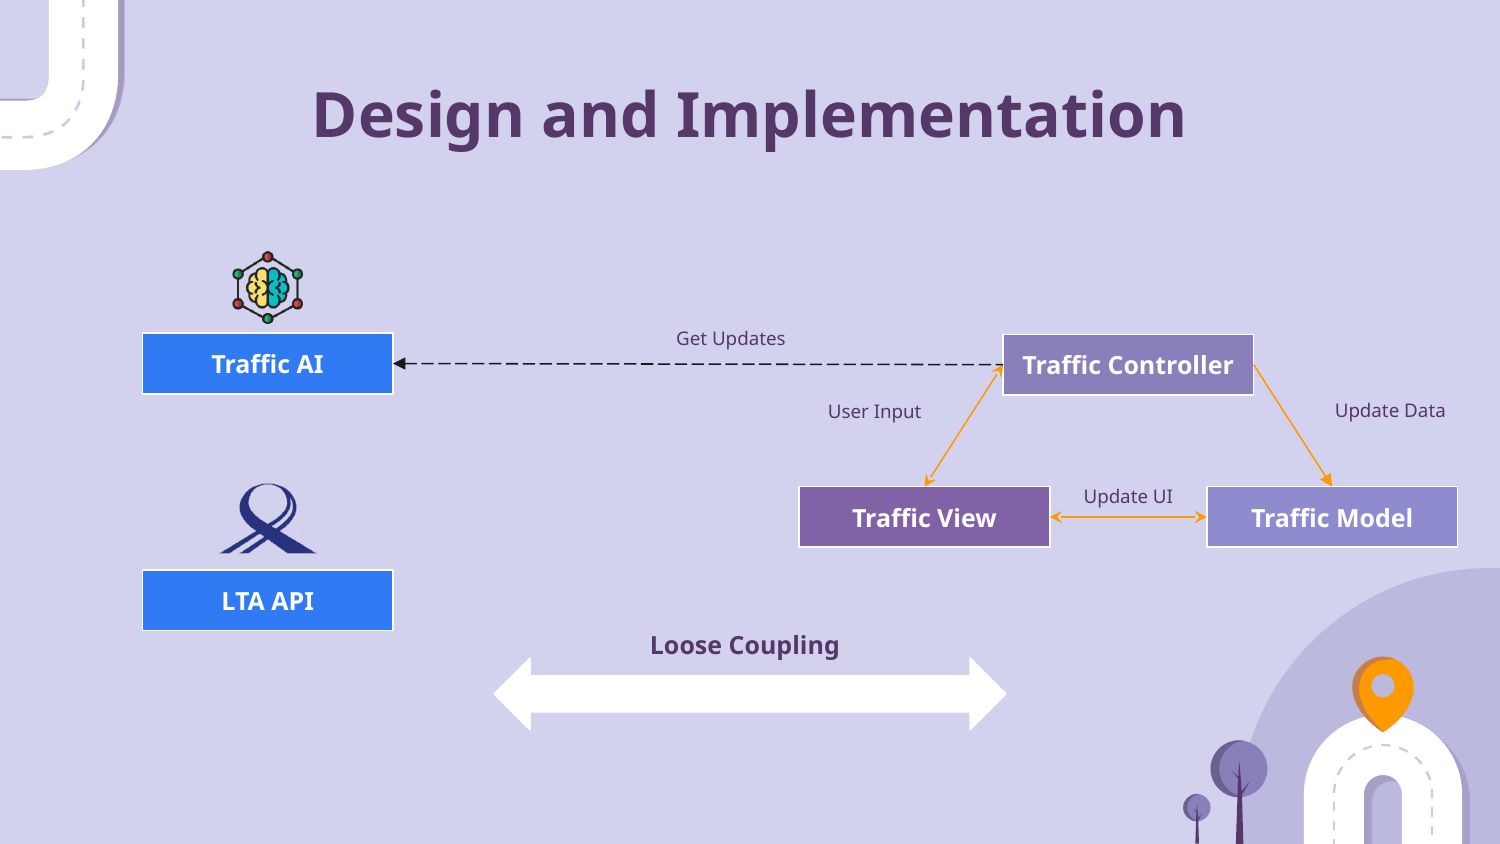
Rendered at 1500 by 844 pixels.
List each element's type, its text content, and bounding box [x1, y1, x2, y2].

picture [231, 251, 304, 324]
title Design and Implementation [118, 60, 1382, 155]
text_box Traffic View [799, 486, 1050, 548]
picture [202, 456, 333, 558]
text_box [494, 658, 1006, 730]
text_box Get Updates [646, 311, 816, 362]
text_box Update UI [1062, 469, 1195, 516]
text_box Traffic Controller [1003, 334, 1254, 395]
text_box Traffic AI [142, 333, 393, 394]
text_box Traffic Model [1206, 486, 1458, 548]
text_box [1253, 364, 1333, 487]
text_box Update Data [1338, 383, 1475, 437]
text_box Loose Coupling [631, 613, 859, 675]
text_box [924, 371, 1004, 487]
text_box User Input [808, 384, 919, 438]
text_box LTA API [142, 569, 393, 631]
